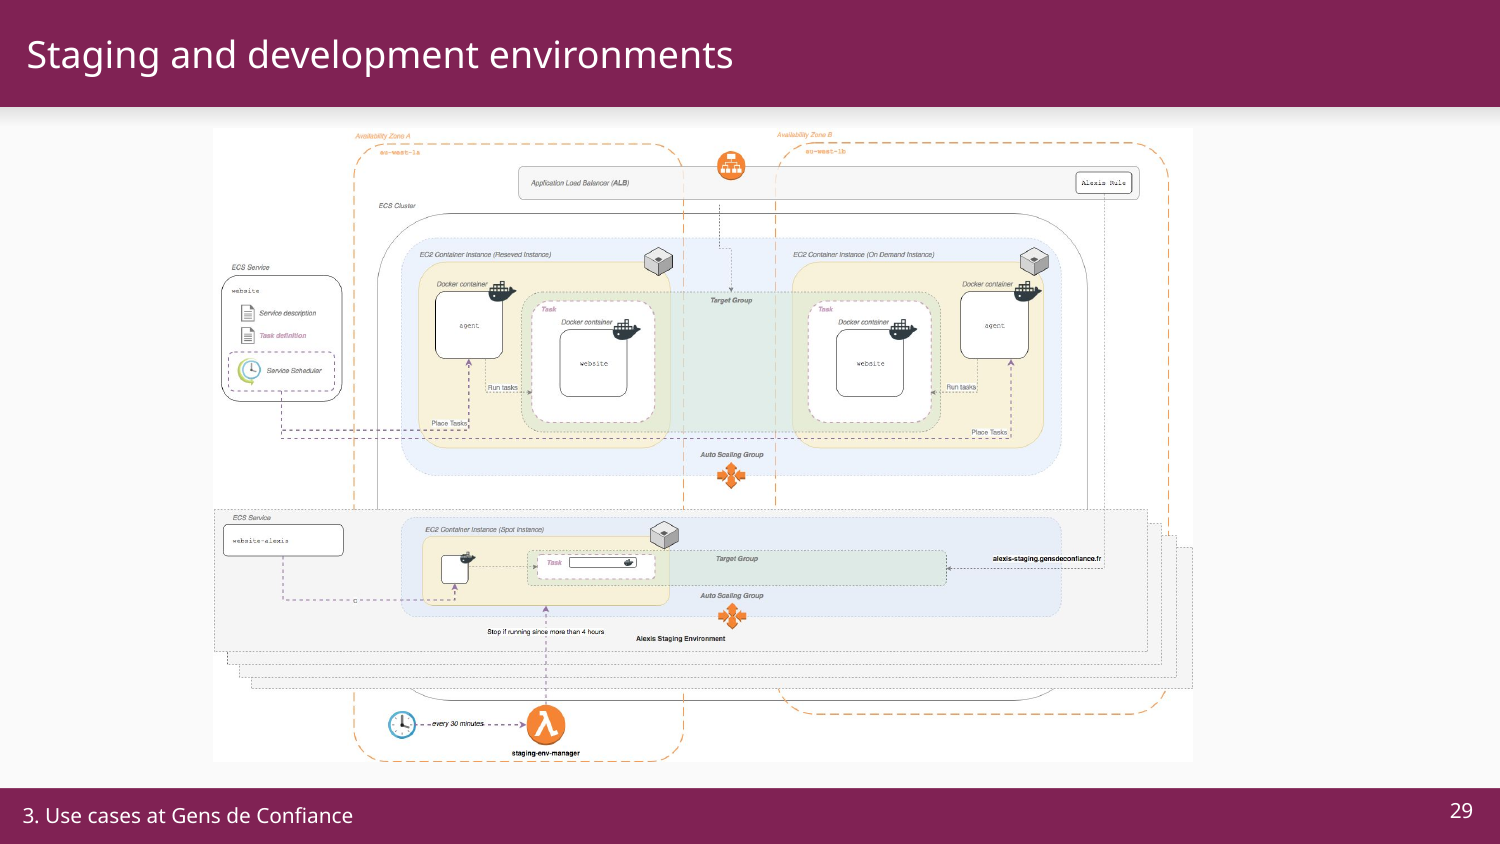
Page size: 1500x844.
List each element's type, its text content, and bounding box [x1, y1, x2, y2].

slide_number ‹#› [1399, 786, 1489, 836]
title 3. Use cases at Gens de Confiance [7, 786, 1399, 844]
title Staging and development environments [11, 4, 1482, 104]
picture [213, 128, 1193, 762]
